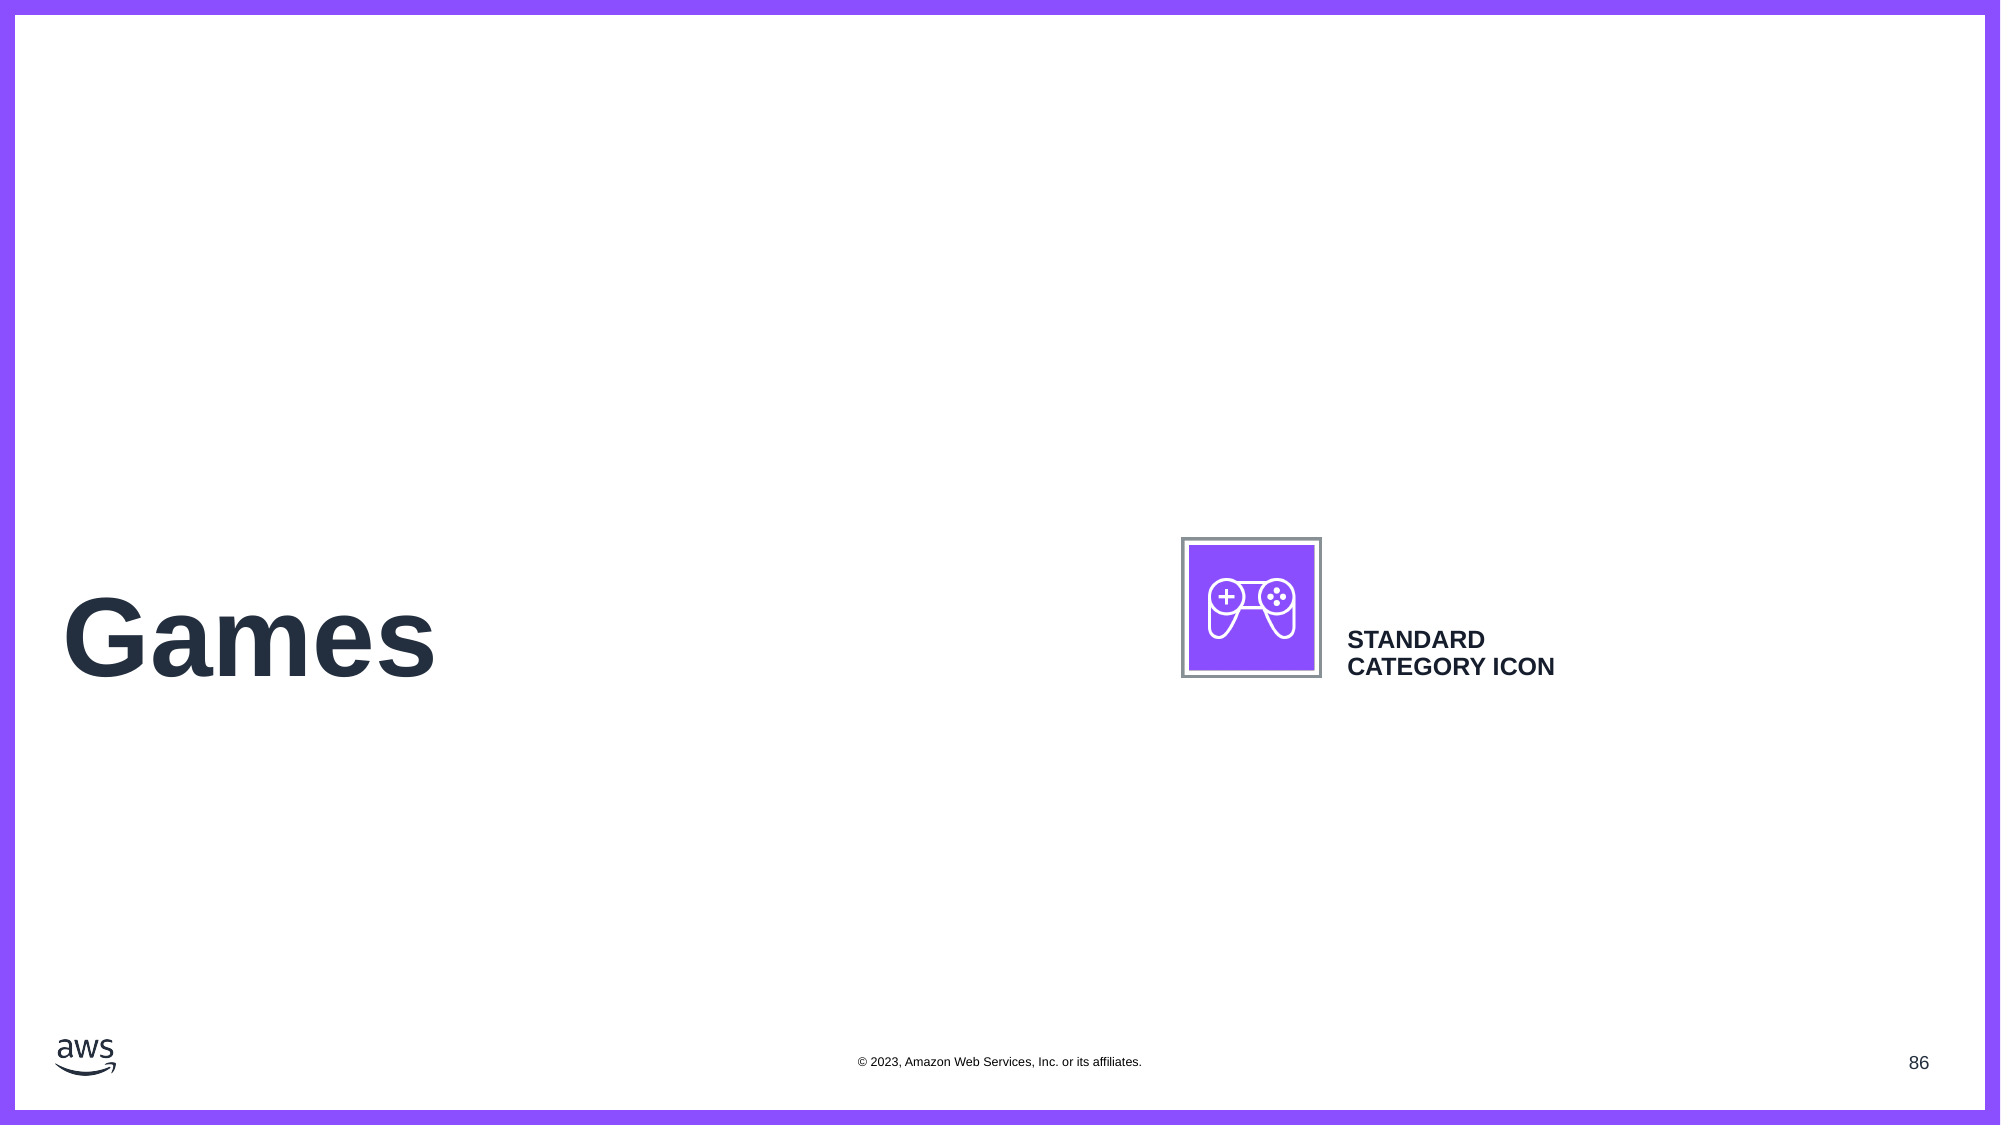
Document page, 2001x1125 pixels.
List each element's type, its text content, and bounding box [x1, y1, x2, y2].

picture [55, 1039, 116, 1076]
footer © 2023, Amazon Web Services, Inc. or its affiliates. [662, 1031, 1338, 1092]
slide_number 86 [1494, 1031, 1945, 1092]
title Games [47, 339, 1393, 709]
text_box STANDARD CATEGORY ICON [1332, 541, 1780, 689]
picture [1181, 537, 1322, 678]
